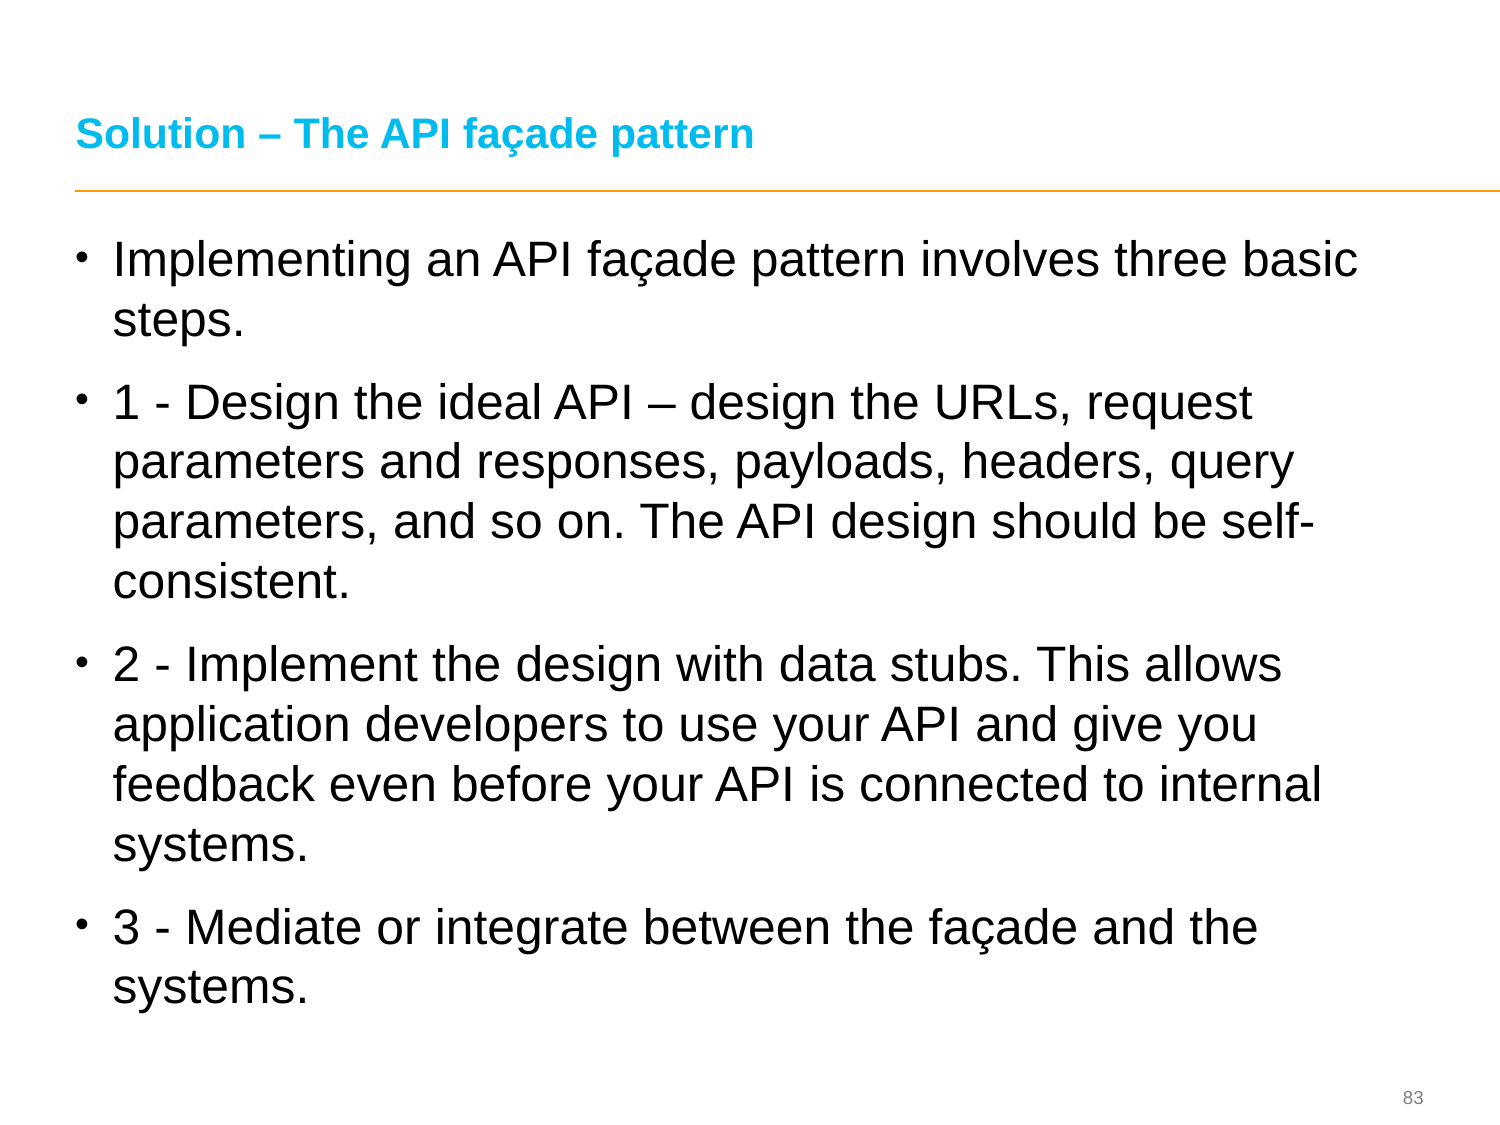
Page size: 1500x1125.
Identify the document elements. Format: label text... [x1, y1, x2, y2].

title Solution – The API façade pattern [75, 27, 1422, 157]
list Implementing an API façade pattern involves three basic steps. 1 - Design the ideal API – design the URLs, request parameters and responses, payloads, headers, query parameters, and so on. The API design should be self-consistent. 2 - Implement the design with data stubs. This allows application developers to use your API and give you feedback even before your API is connected to internal systems. 3 - Mediate or integrate between the façade and the systems. [75, 226, 1425, 1018]
